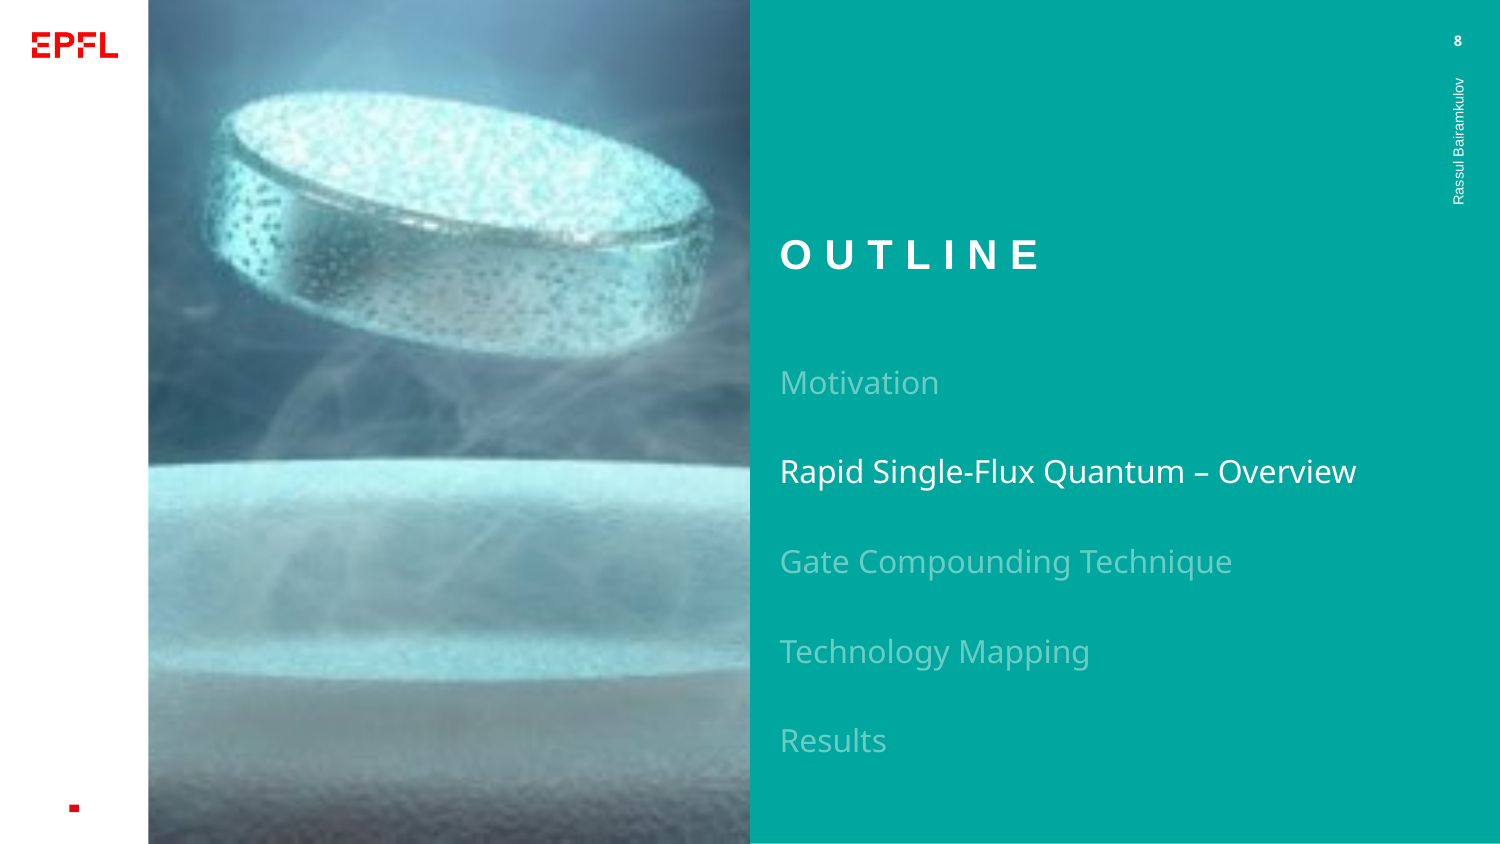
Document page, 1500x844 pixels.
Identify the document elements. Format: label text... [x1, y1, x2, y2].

picture [21, 21, 129, 69]
slide_number 8 [1415, 32, 1500, 59]
title OUTLINE [750, 220, 1415, 300]
footer Rassul Bairamkulov [1415, 59, 1500, 641]
list Motivation Rapid Single-Flux Quantum – Overview Gate Compounding Technique Technology Mapping Results [750, 316, 1416, 776]
picture [148, 0, 750, 844]
